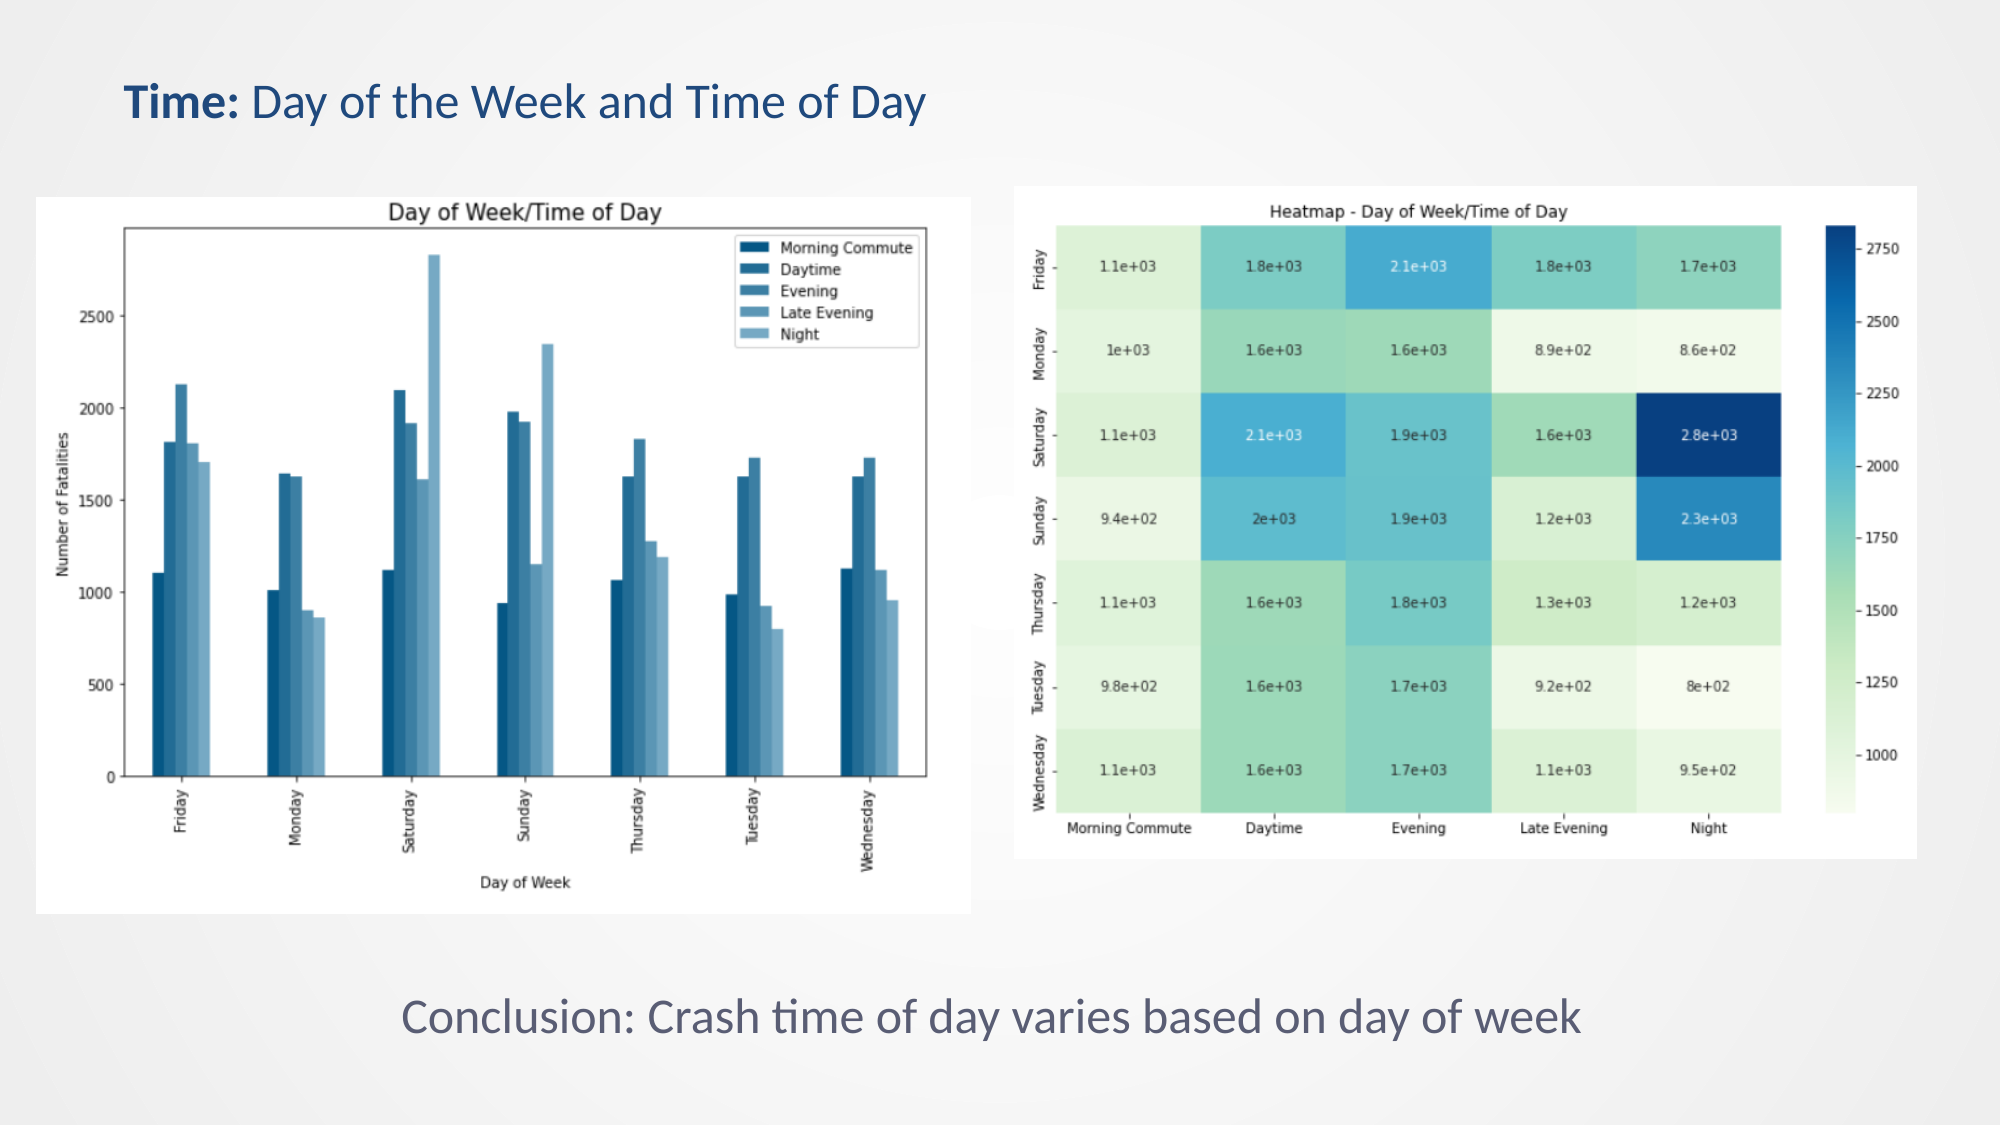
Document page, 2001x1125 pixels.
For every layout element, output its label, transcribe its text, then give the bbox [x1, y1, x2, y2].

picture [1014, 186, 1917, 860]
text_box Time: Day of the Week and Time of Day [108, 60, 942, 195]
text_box Conclusion: Crash time of day varies based on day of week [386, 976, 1609, 1052]
picture [35, 196, 971, 914]
